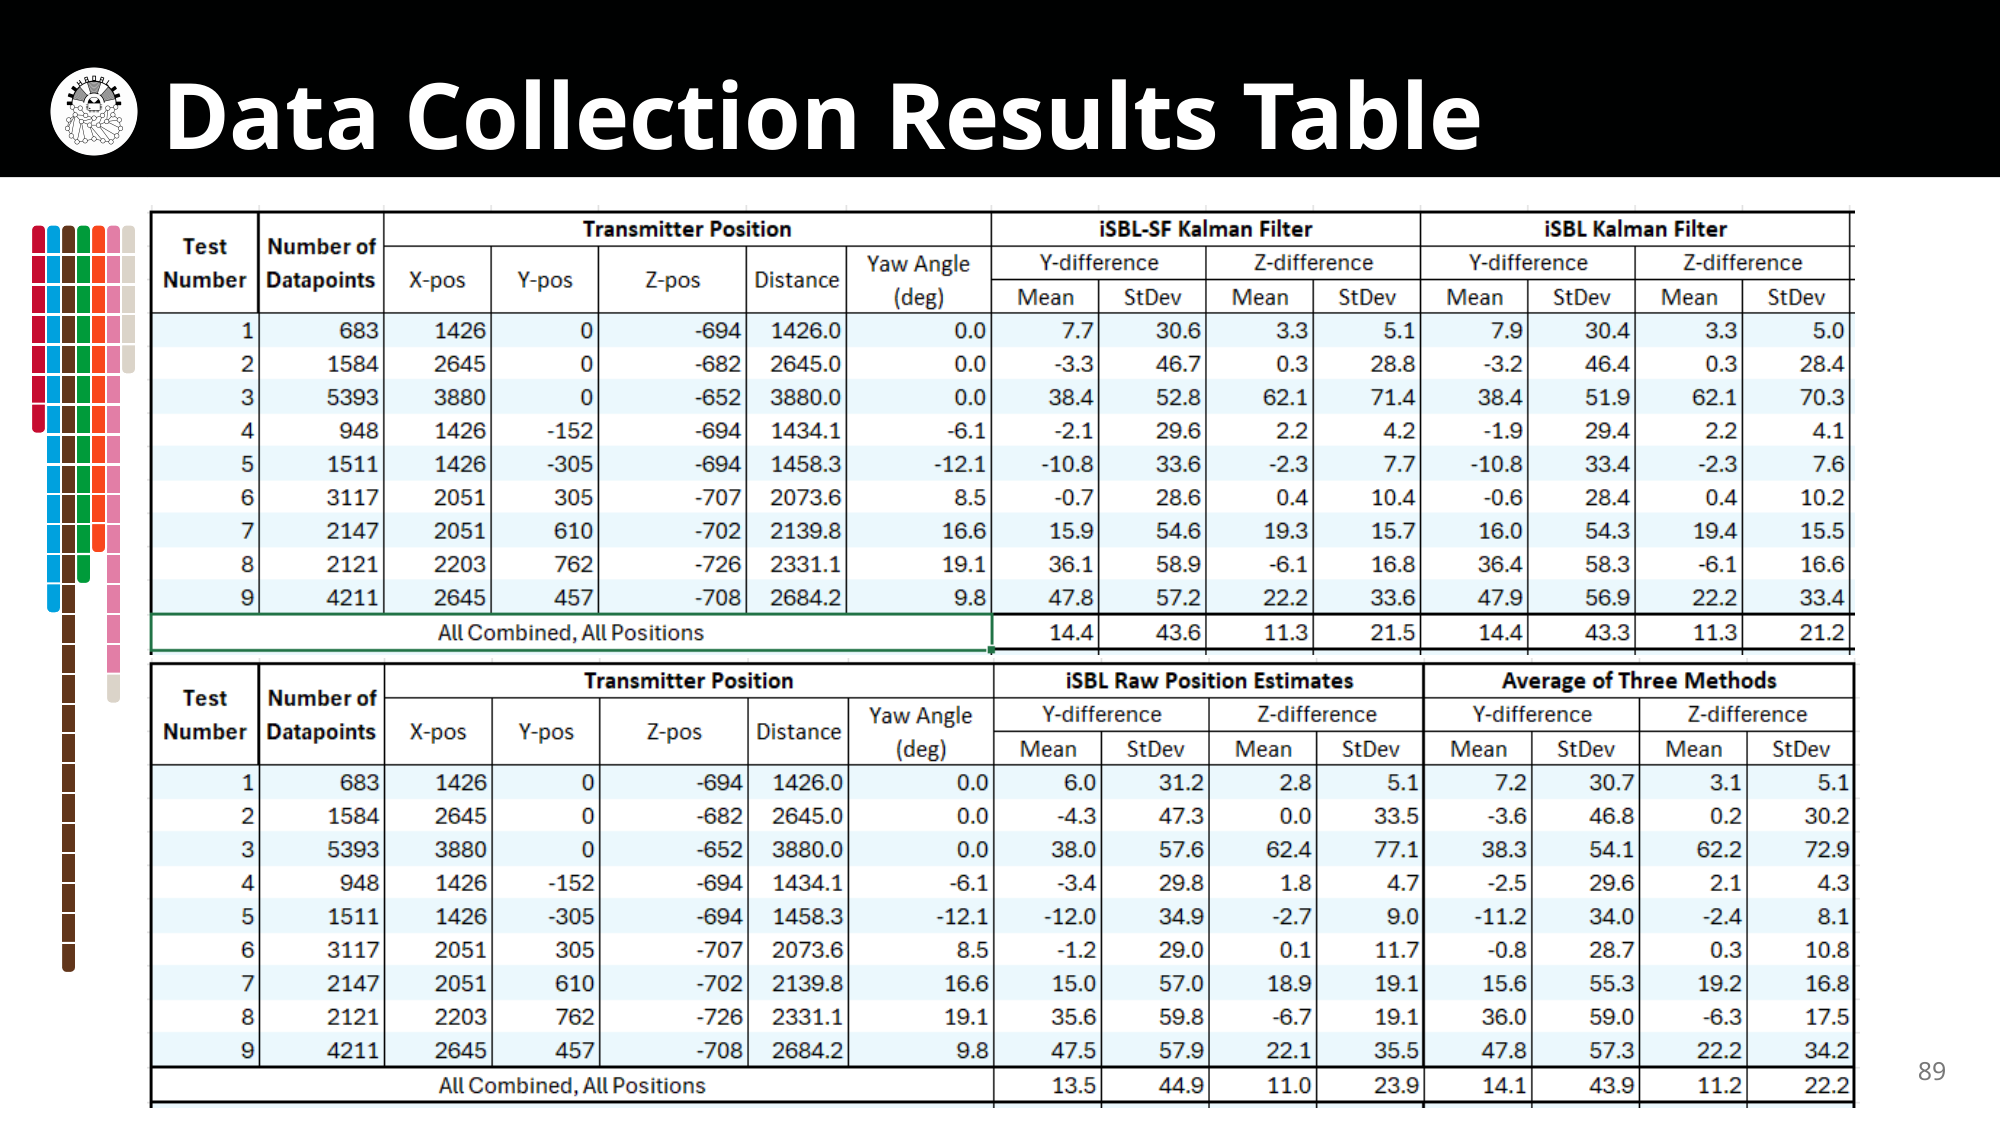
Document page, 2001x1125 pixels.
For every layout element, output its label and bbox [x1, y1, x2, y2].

slide_number [1861, 1042, 1962, 1103]
title [147, 0, 2000, 178]
text_box [29, 221, 138, 977]
picture [50, 67, 138, 156]
picture [146, 204, 1855, 655]
picture [146, 658, 1861, 1109]
